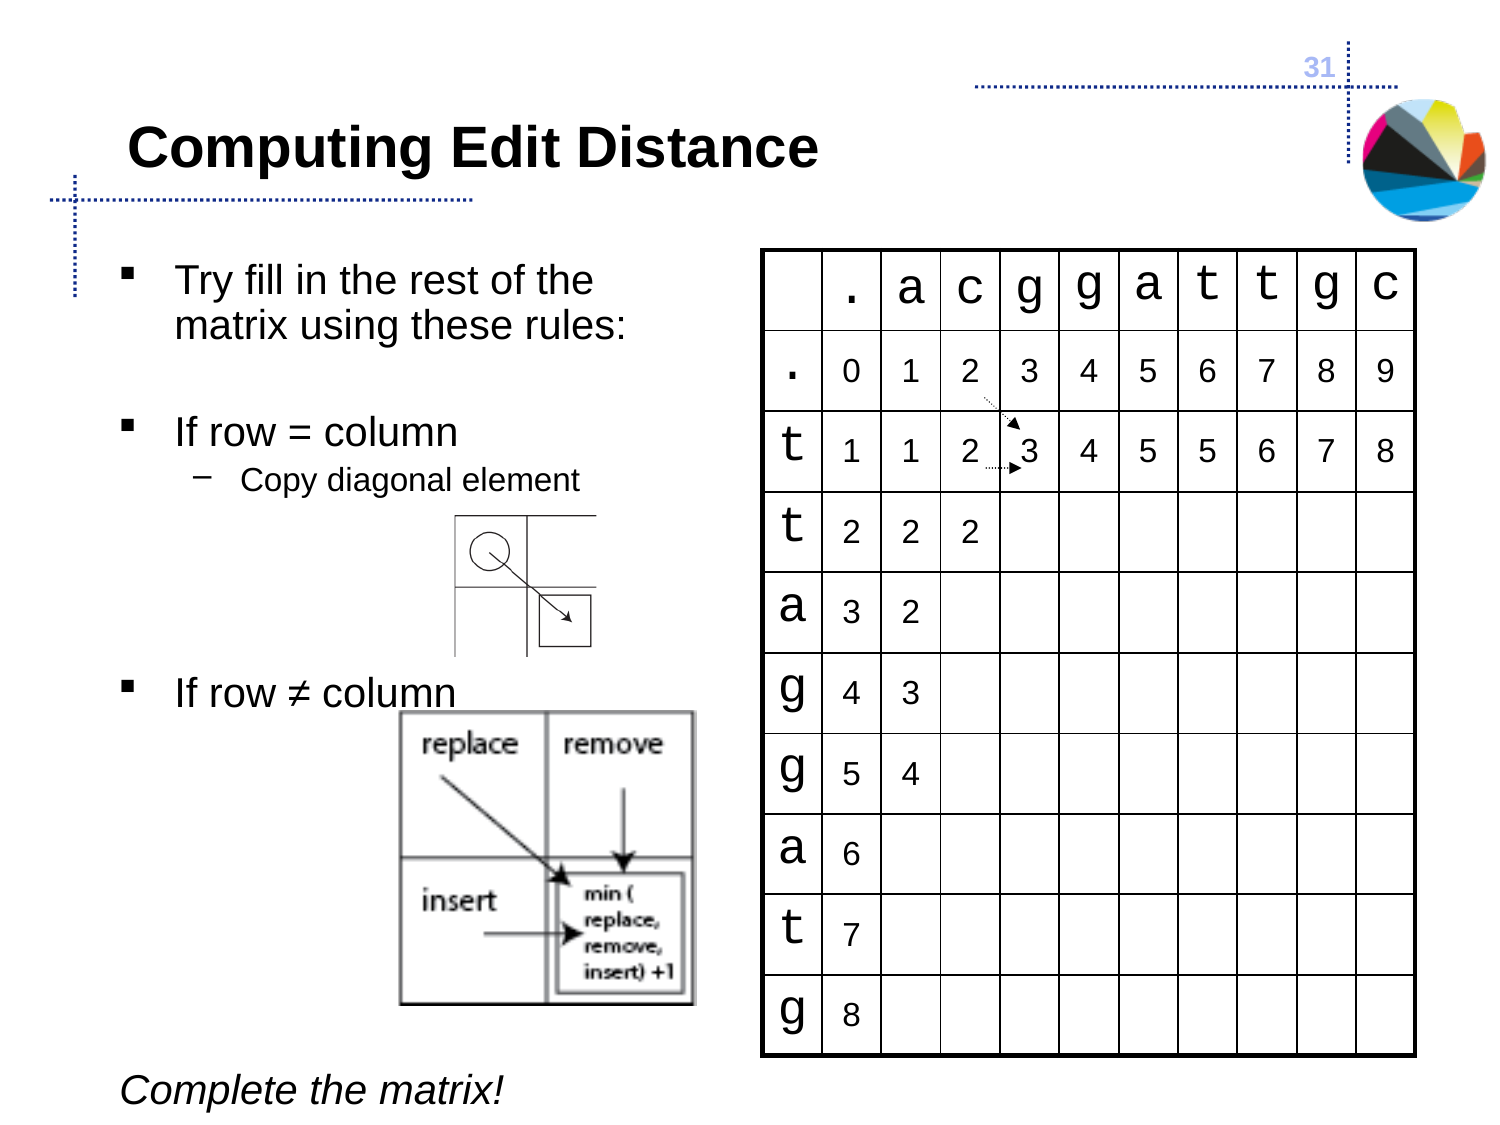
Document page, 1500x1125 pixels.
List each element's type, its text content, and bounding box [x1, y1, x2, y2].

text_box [984, 397, 1021, 431]
table_cell [941, 734, 999, 813]
table_cell [1179, 976, 1236, 1053]
table_cell [1060, 815, 1118, 893]
table_header a [882, 252, 940, 330]
table_cell [1120, 976, 1177, 1053]
table_cell 0 [823, 331, 880, 410]
table_cell [941, 573, 999, 652]
table_cell 6 [1179, 331, 1236, 410]
table_cell [1120, 895, 1177, 974]
table_cell 3 [1001, 412, 1058, 491]
table_cell . [765, 331, 821, 410]
table_cell [1298, 493, 1355, 571]
table_cell [1060, 654, 1118, 733]
table_cell a [765, 815, 821, 893]
table_cell [1060, 573, 1118, 652]
table_cell [941, 654, 999, 733]
table_cell 8 [1298, 331, 1355, 410]
table_cell [1120, 573, 1177, 652]
table_cell 7 [1238, 331, 1296, 410]
table_cell [1238, 654, 1296, 733]
table_cell 4 [1060, 331, 1118, 410]
table_cell 2 [882, 573, 940, 652]
table_cell [1357, 654, 1413, 733]
table_cell [1120, 493, 1177, 571]
table_cell [1298, 815, 1355, 893]
picture [1362, 99, 1488, 225]
table_cell [1120, 654, 1177, 733]
table_header a [1120, 252, 1177, 330]
table_header [765, 252, 821, 330]
table_cell [1179, 493, 1236, 571]
table_cell t [765, 895, 821, 974]
table_cell t [765, 493, 821, 571]
list Try fill in the rest of the matrix using these rules: If row = column Copy diagonal element If row ≠ column [103, 251, 697, 1027]
table_cell [1238, 734, 1296, 813]
table_cell [882, 976, 940, 1053]
table_cell [1179, 654, 1236, 733]
slide_number 31 [1038, 40, 1352, 116]
table_cell 2 [941, 412, 999, 491]
table_cell 9 [1357, 331, 1413, 410]
table_cell 7 [1298, 412, 1355, 491]
table_cell 3 [1001, 331, 1058, 410]
table_header c [941, 252, 999, 330]
table_cell [1001, 734, 1058, 813]
picture [398, 709, 698, 1006]
table_cell t [765, 412, 821, 491]
table_cell [882, 815, 940, 893]
table_cell 1 [823, 412, 880, 491]
table_cell [941, 895, 999, 974]
table_cell [941, 815, 999, 893]
table_header g [1060, 252, 1118, 330]
table_cell [1179, 734, 1236, 813]
table_cell 5 [1120, 412, 1177, 491]
table_cell 3 [882, 654, 940, 733]
table_cell [1001, 493, 1058, 571]
table_cell 2 [941, 493, 999, 571]
table_cell 5 [823, 734, 880, 813]
table_cell [1298, 573, 1355, 652]
table_cell [1357, 895, 1413, 974]
table_cell g [765, 734, 821, 813]
table_cell 2 [882, 493, 940, 571]
table_cell 6 [823, 815, 880, 893]
table_cell 2 [823, 493, 880, 571]
table_cell [1001, 895, 1058, 974]
table_cell [1179, 815, 1236, 893]
table_cell [1357, 493, 1413, 571]
table_cell [941, 976, 999, 1053]
table_header . [823, 252, 880, 330]
table_cell [1238, 493, 1296, 571]
table_cell [1060, 895, 1118, 974]
table_cell [1060, 493, 1118, 571]
table_cell [1357, 573, 1413, 652]
table_cell 4 [882, 734, 940, 813]
table_cell 3 [823, 573, 880, 652]
table_cell 5 [1179, 412, 1236, 491]
table_cell 1 [882, 412, 940, 491]
table_cell [1001, 654, 1058, 733]
table_cell 4 [1060, 412, 1118, 491]
table_cell g [765, 976, 821, 1053]
table_cell [1179, 573, 1236, 652]
table_header g [1001, 252, 1058, 330]
table_cell 1 [882, 331, 940, 410]
table_cell [1120, 815, 1177, 893]
table_cell [1298, 734, 1355, 813]
table_header t [1179, 252, 1236, 330]
table_cell 6 [1238, 412, 1296, 491]
table_cell [1001, 815, 1058, 893]
table_cell [882, 895, 940, 974]
table_cell [1238, 895, 1296, 974]
table_cell 7 [823, 895, 880, 974]
table_cell [1357, 815, 1413, 893]
table_cell [1357, 734, 1413, 813]
table_cell 2 [941, 331, 999, 410]
table_cell 5 [1120, 331, 1177, 410]
table_cell 8 [823, 976, 880, 1053]
table_cell [1001, 976, 1058, 1053]
table_cell g [765, 654, 821, 733]
picture [454, 515, 597, 658]
table_cell [1120, 734, 1177, 813]
table_cell [1298, 895, 1355, 974]
table_cell a [765, 573, 821, 652]
title Computing Edit Distance [112, 50, 1325, 238]
text_box Complete the matrix! [104, 1055, 520, 1121]
table_cell [1357, 976, 1413, 1053]
table_cell [1060, 976, 1118, 1053]
table_cell [1298, 976, 1355, 1053]
table_cell [1238, 815, 1296, 893]
table_cell [1179, 895, 1236, 974]
table_cell 4 [823, 654, 880, 733]
table_header c [1357, 252, 1413, 330]
table_cell [1001, 573, 1058, 652]
table_cell [1060, 734, 1118, 813]
table_header g [1298, 252, 1355, 330]
table_cell 8 [1357, 412, 1413, 491]
table_header t [1238, 252, 1296, 330]
table_cell [1238, 573, 1296, 652]
table_cell [1238, 976, 1296, 1053]
table_cell [1298, 654, 1355, 733]
